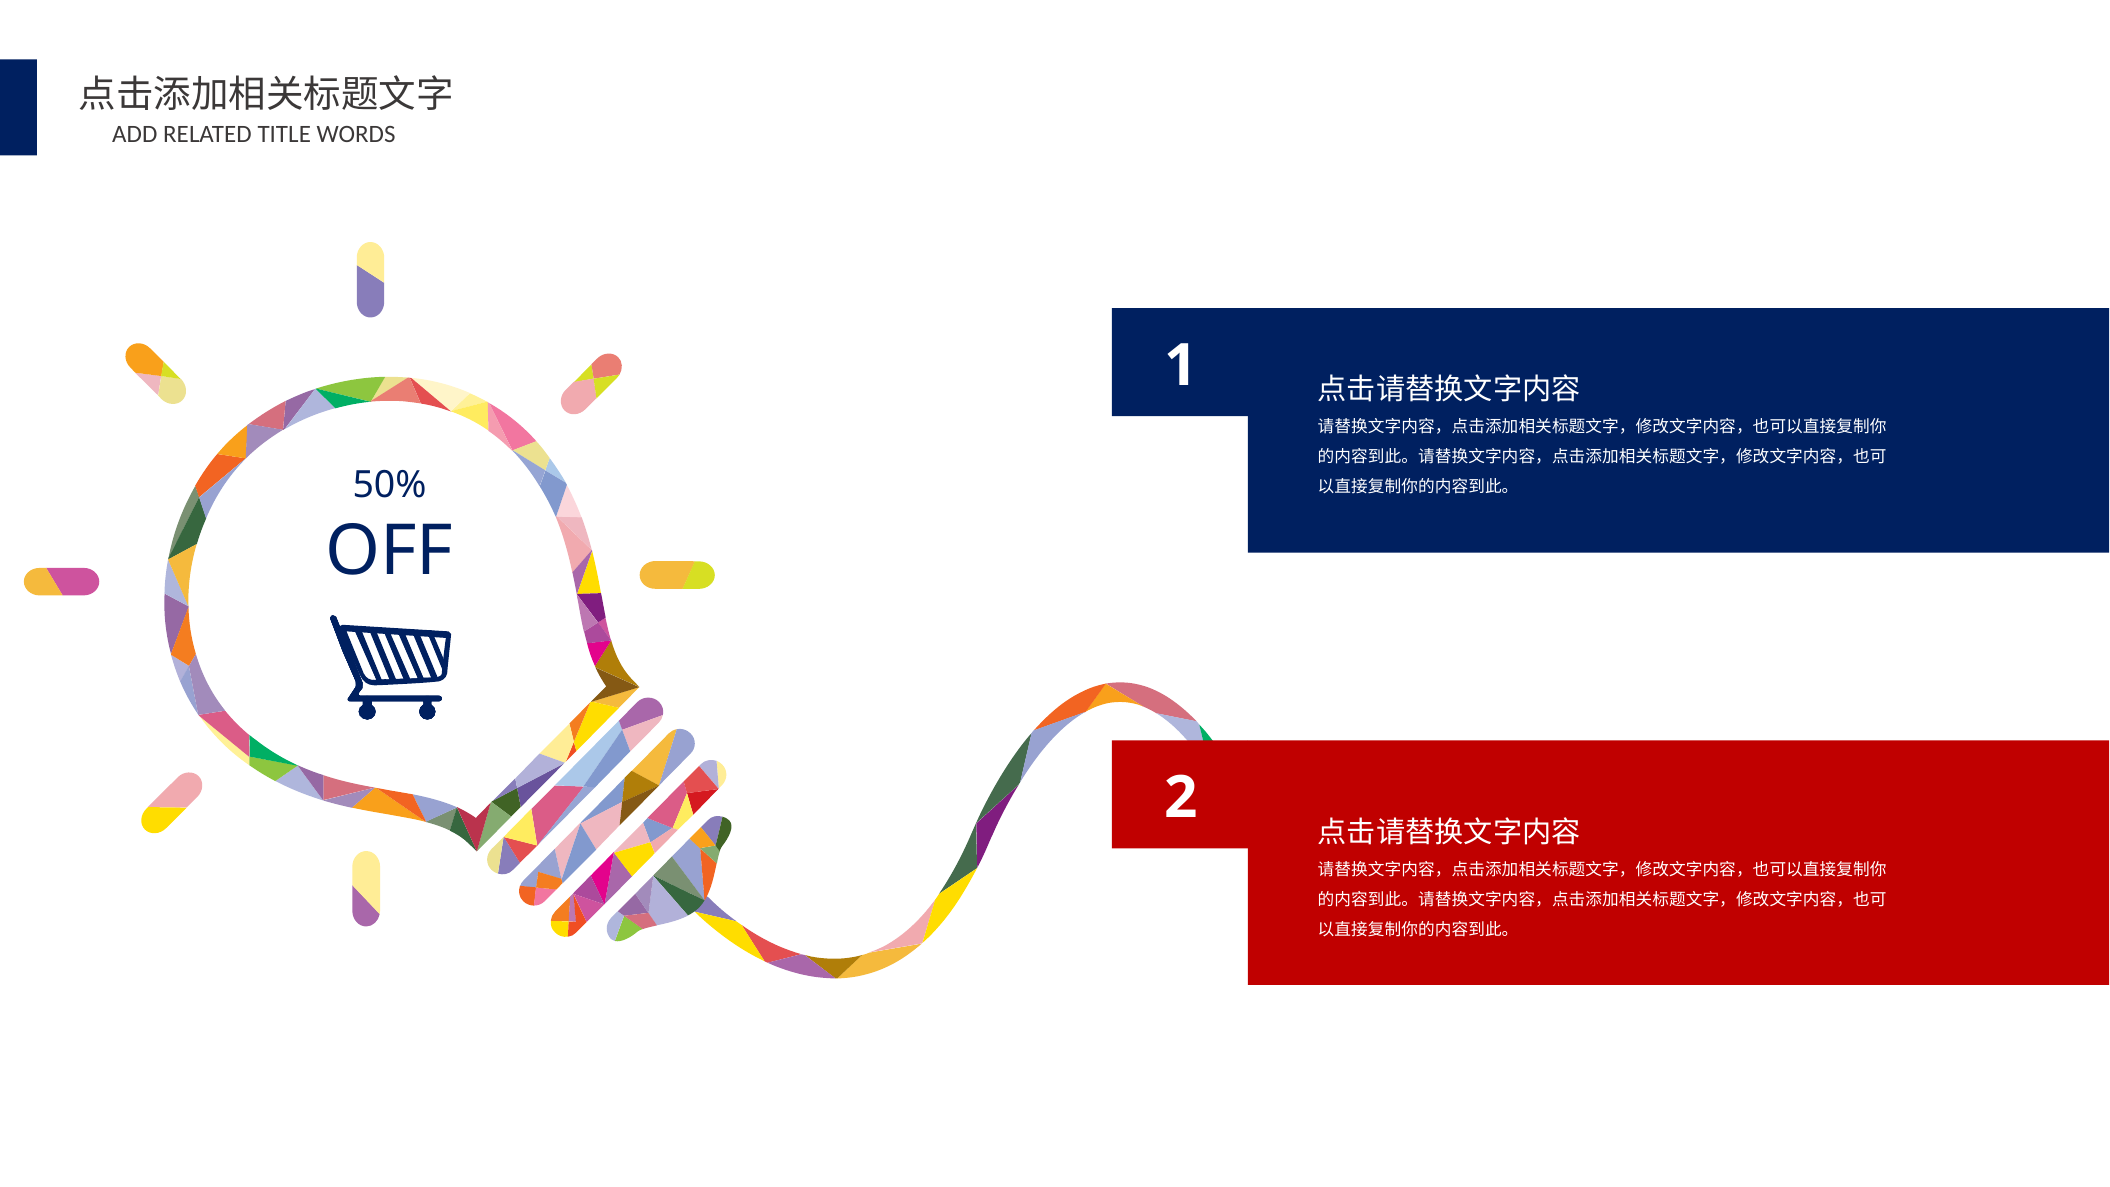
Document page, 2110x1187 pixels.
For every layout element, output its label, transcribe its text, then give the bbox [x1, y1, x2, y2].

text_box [296, 452, 483, 720]
text_box [1247, 739, 2110, 986]
text_box [1248, 307, 2110, 554]
text_box 点击请替换文字内容 请替换文字内容，点击添加相关标题文字，修改文字内容，也可以直接复制你的内容到此。请替换文字内容，点击添加相关标题文字，修改文字内容，也可以直接复制你的内容到此。 [1302, 788, 1909, 946]
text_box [23, 241, 1248, 979]
text_box ADD RELATED TITLE WORDS [96, 109, 413, 156]
text_box 点击添加相关标题文字 [62, 61, 470, 123]
text_box 点击请替换文字内容 请替换文字内容，点击添加相关标题文字，修改文字内容，也可以直接复制你的内容到此。请替换文字内容，点击添加相关标题文字，修改文字内容，也可以直接复制你的内容到此。 [1302, 346, 1909, 503]
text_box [1111, 740, 1248, 849]
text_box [1111, 308, 1248, 417]
